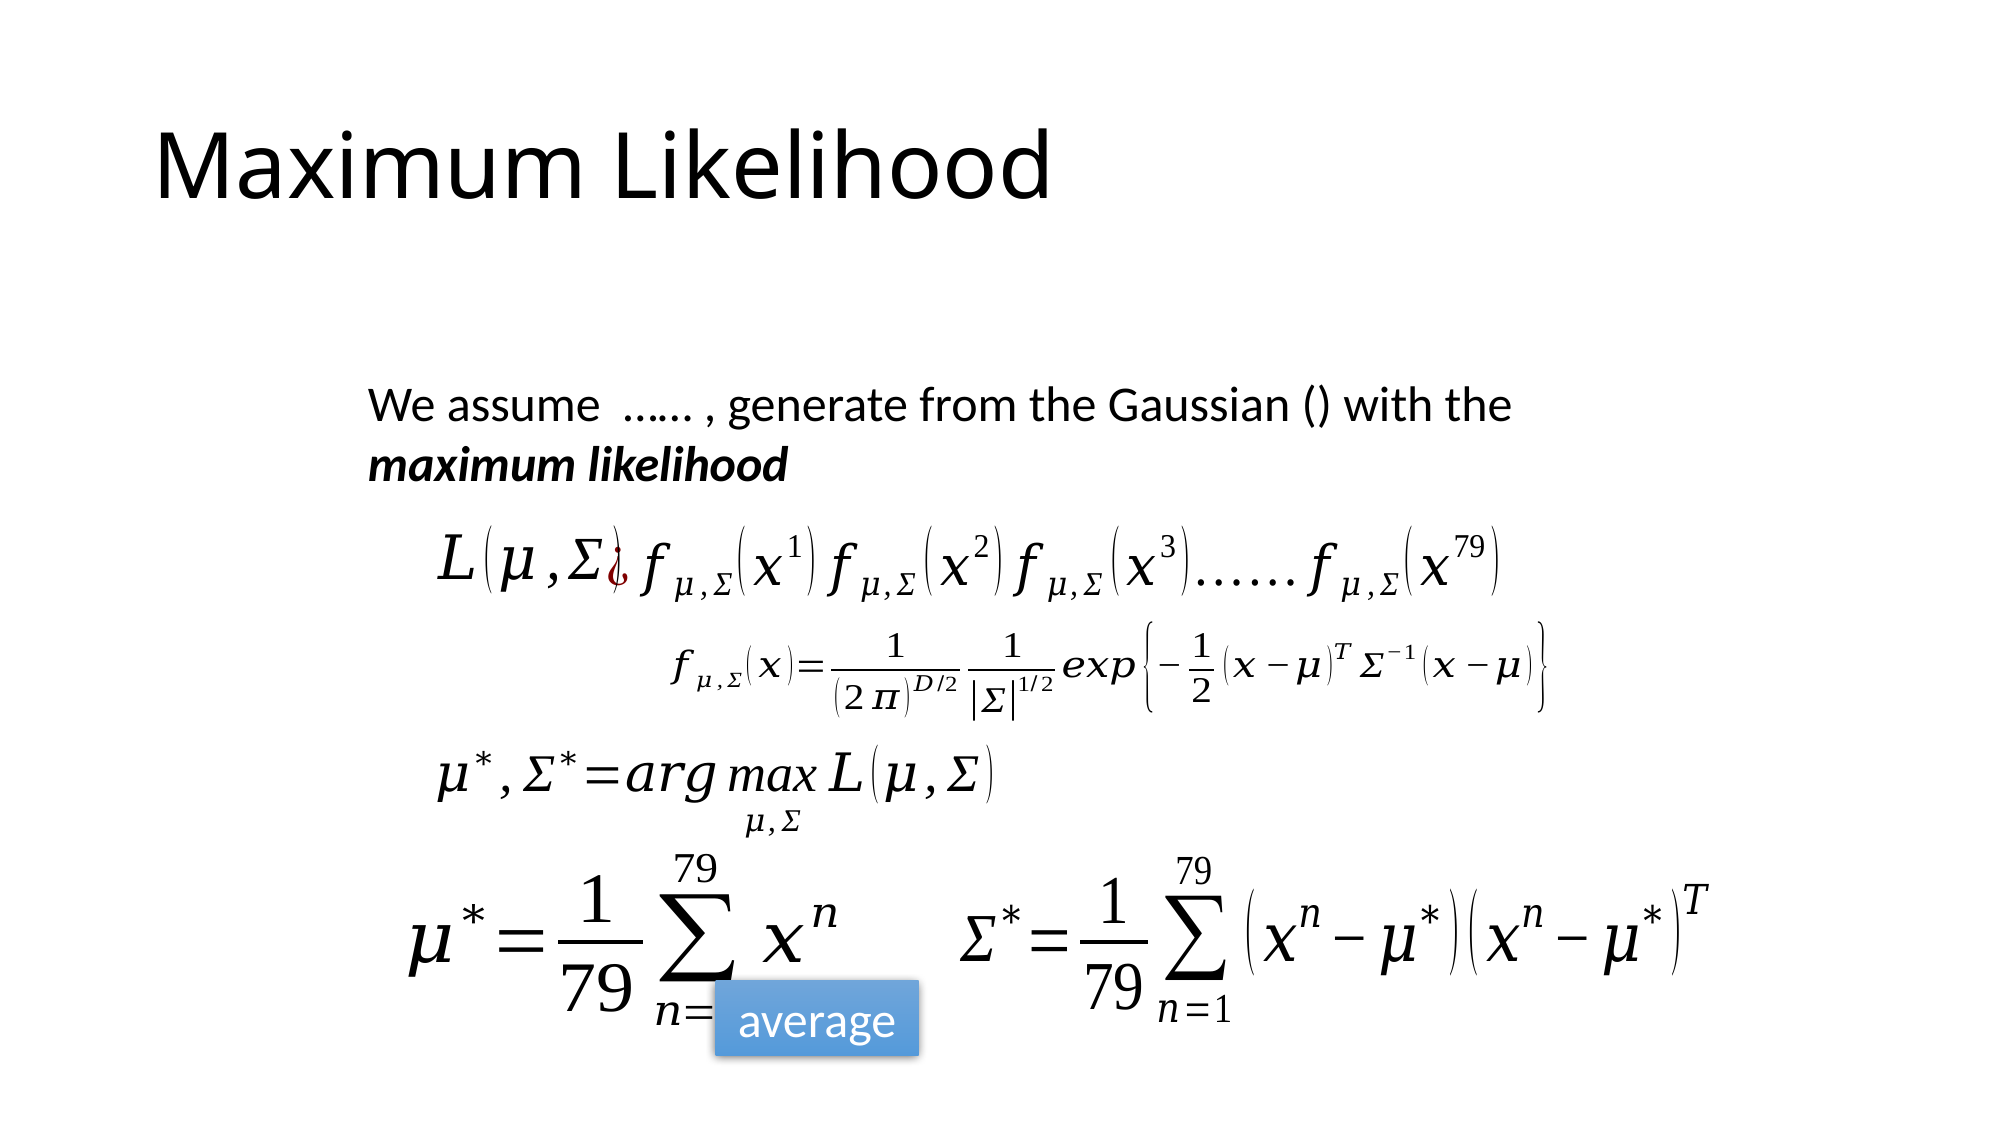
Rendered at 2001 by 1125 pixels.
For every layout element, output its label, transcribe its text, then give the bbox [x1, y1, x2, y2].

text_box average [715, 980, 919, 1056]
title Maximum Likelihood [137, 59, 1863, 278]
